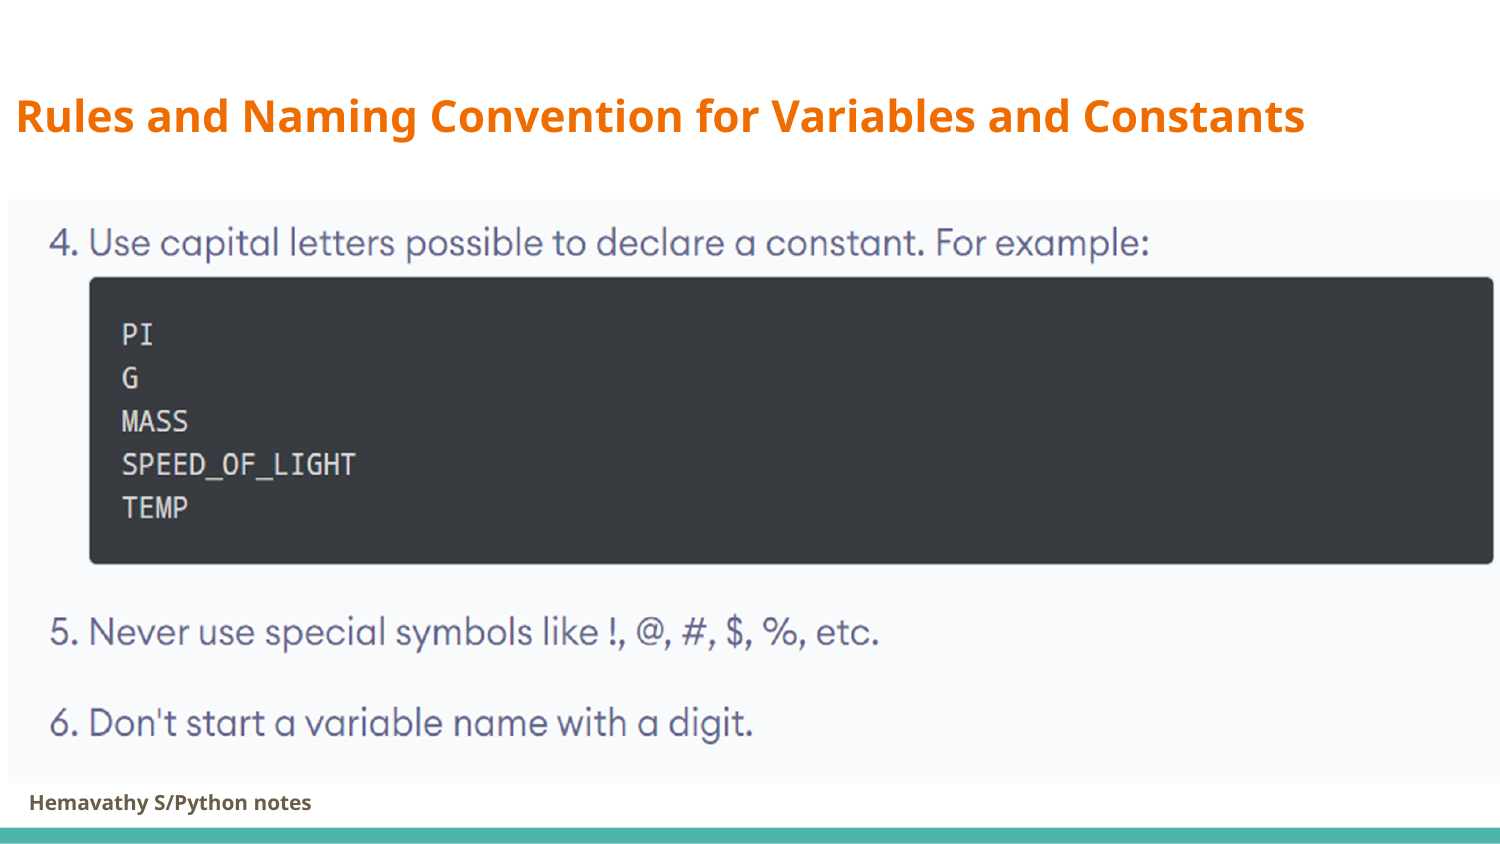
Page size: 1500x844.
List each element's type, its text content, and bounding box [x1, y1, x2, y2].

title Rules and Naming Convention for Variables and Constants [0, 72, 1449, 189]
picture [7, 199, 1500, 783]
